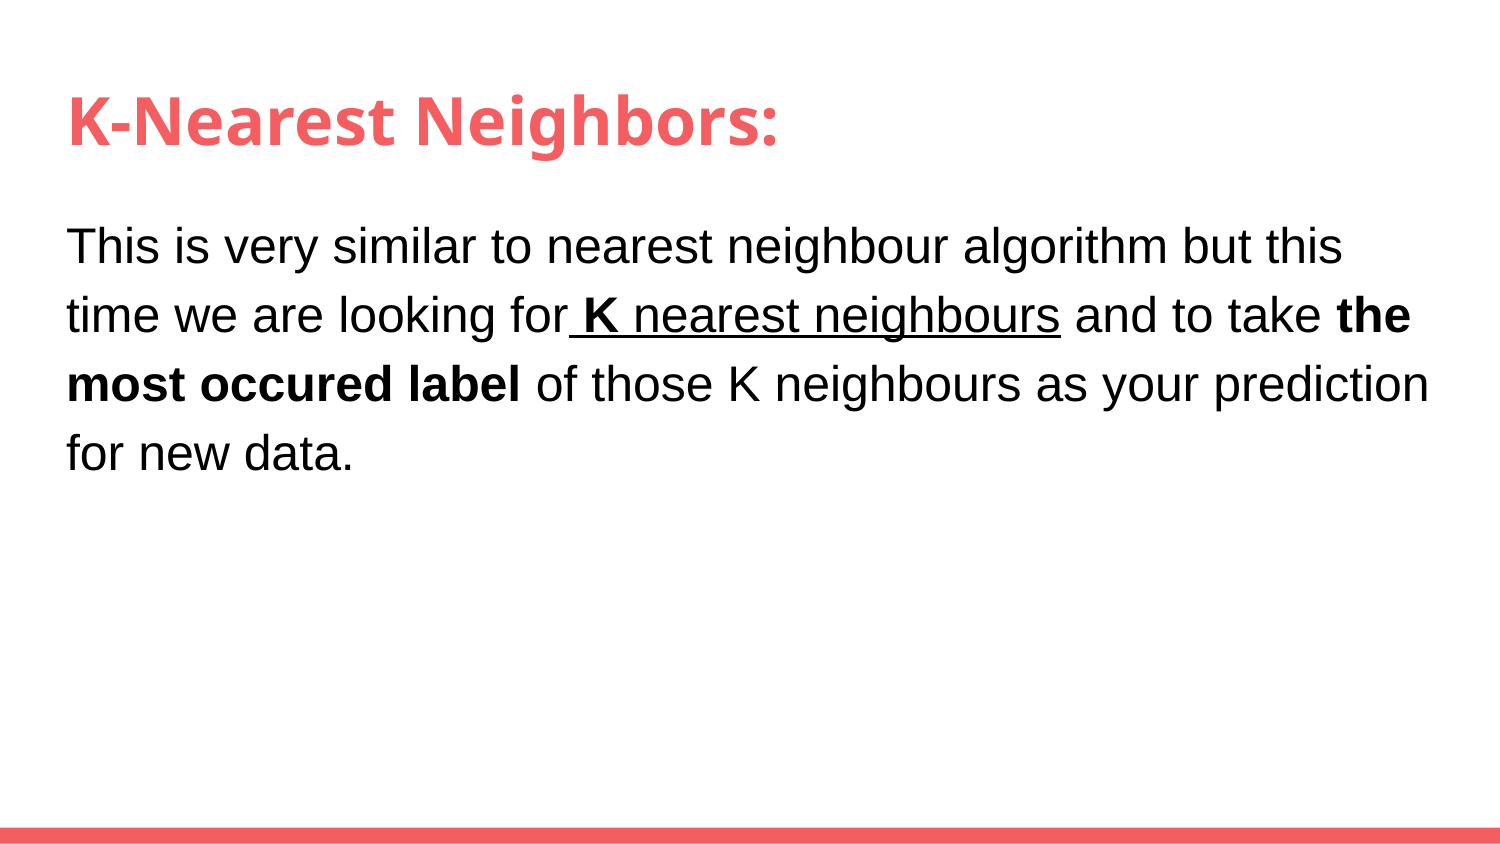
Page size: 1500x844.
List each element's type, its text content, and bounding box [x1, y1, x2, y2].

list This is very similar to nearest neighbour algorithm but this time we are looking for K nearest neighbours and to take the most occured label of those K neighbours as your prediction for new data. [51, 189, 1449, 750]
title K-Nearest Neighbors: [51, 64, 1449, 167]
